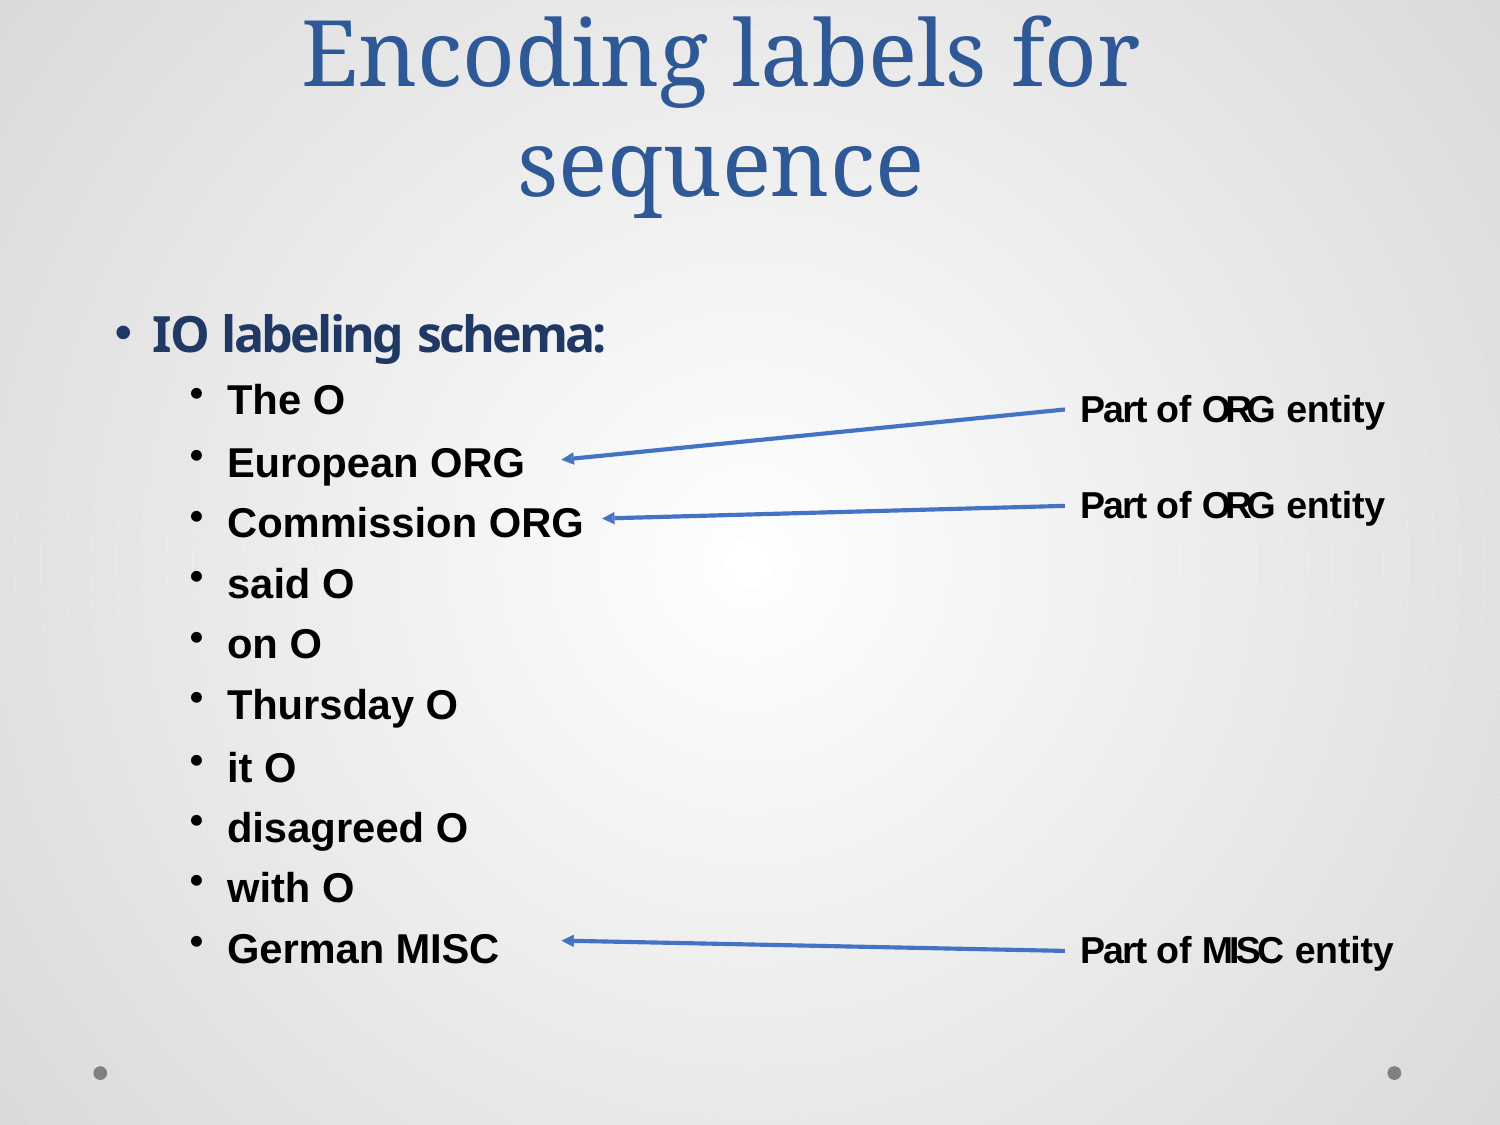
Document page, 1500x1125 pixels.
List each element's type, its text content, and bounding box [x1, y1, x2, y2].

text_box [561, 934, 1065, 953]
text_box IO labeling schema: The O European ORG Commission ORG said O on O Thursday O it O disagreed O with O German MISC [112, 287, 625, 972]
text_box Part of ORG entity [1077, 478, 1425, 526]
text_box Part of MISC entity [1077, 923, 1438, 971]
title Encoding labels for sequence [116, 0, 1324, 215]
text_box Part of ORG entity [1077, 382, 1413, 430]
text_box [561, 407, 1066, 465]
text_box [602, 503, 1066, 525]
